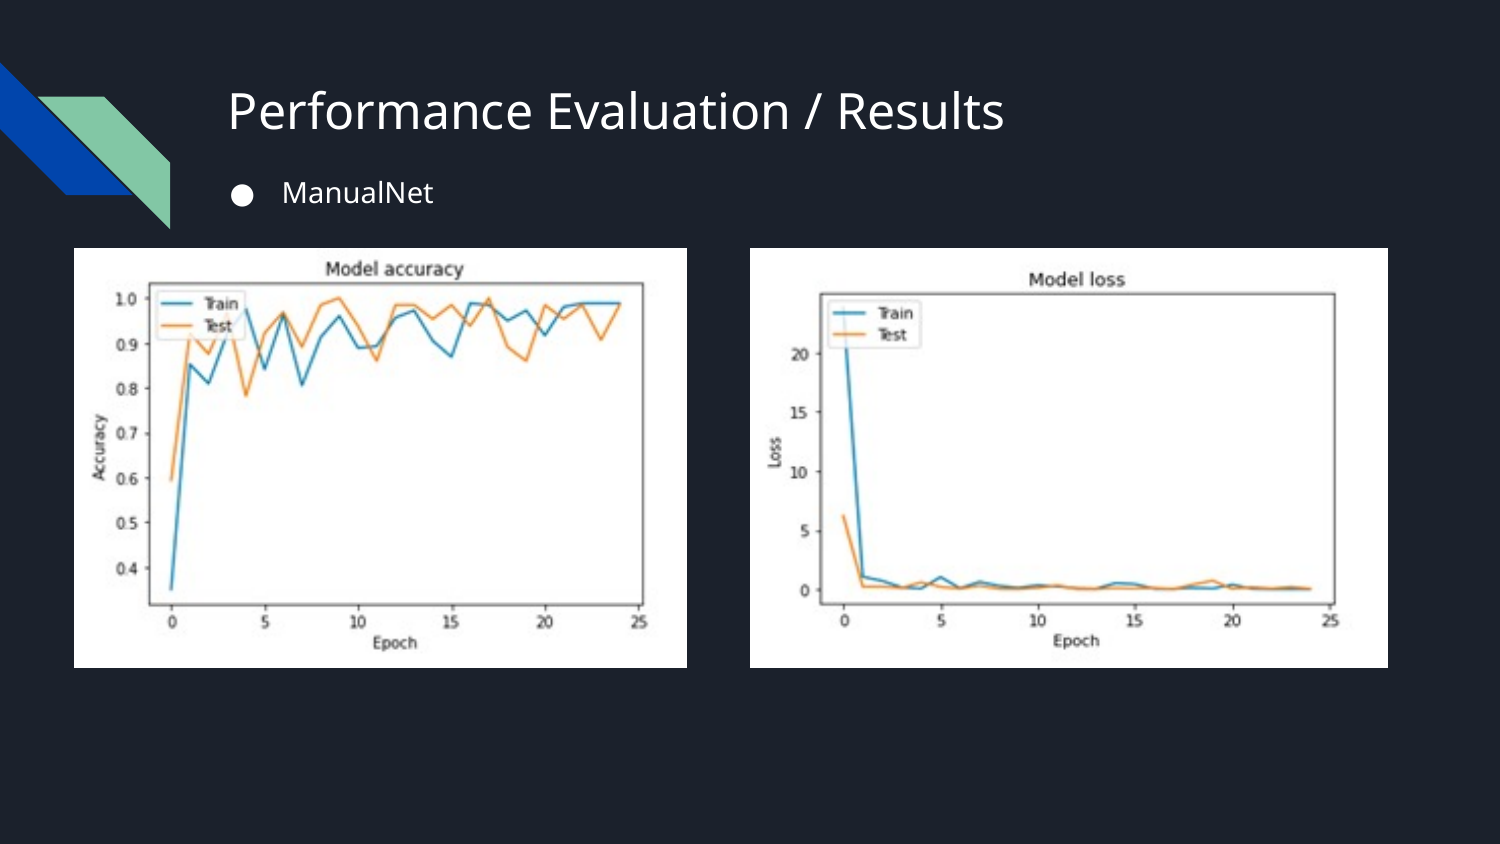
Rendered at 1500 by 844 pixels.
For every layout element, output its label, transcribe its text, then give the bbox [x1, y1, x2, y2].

picture [74, 248, 687, 668]
title Performance Evaluation / Results [212, 64, 1368, 215]
list ManualNet [191, 154, 465, 215]
picture [749, 248, 1389, 668]
